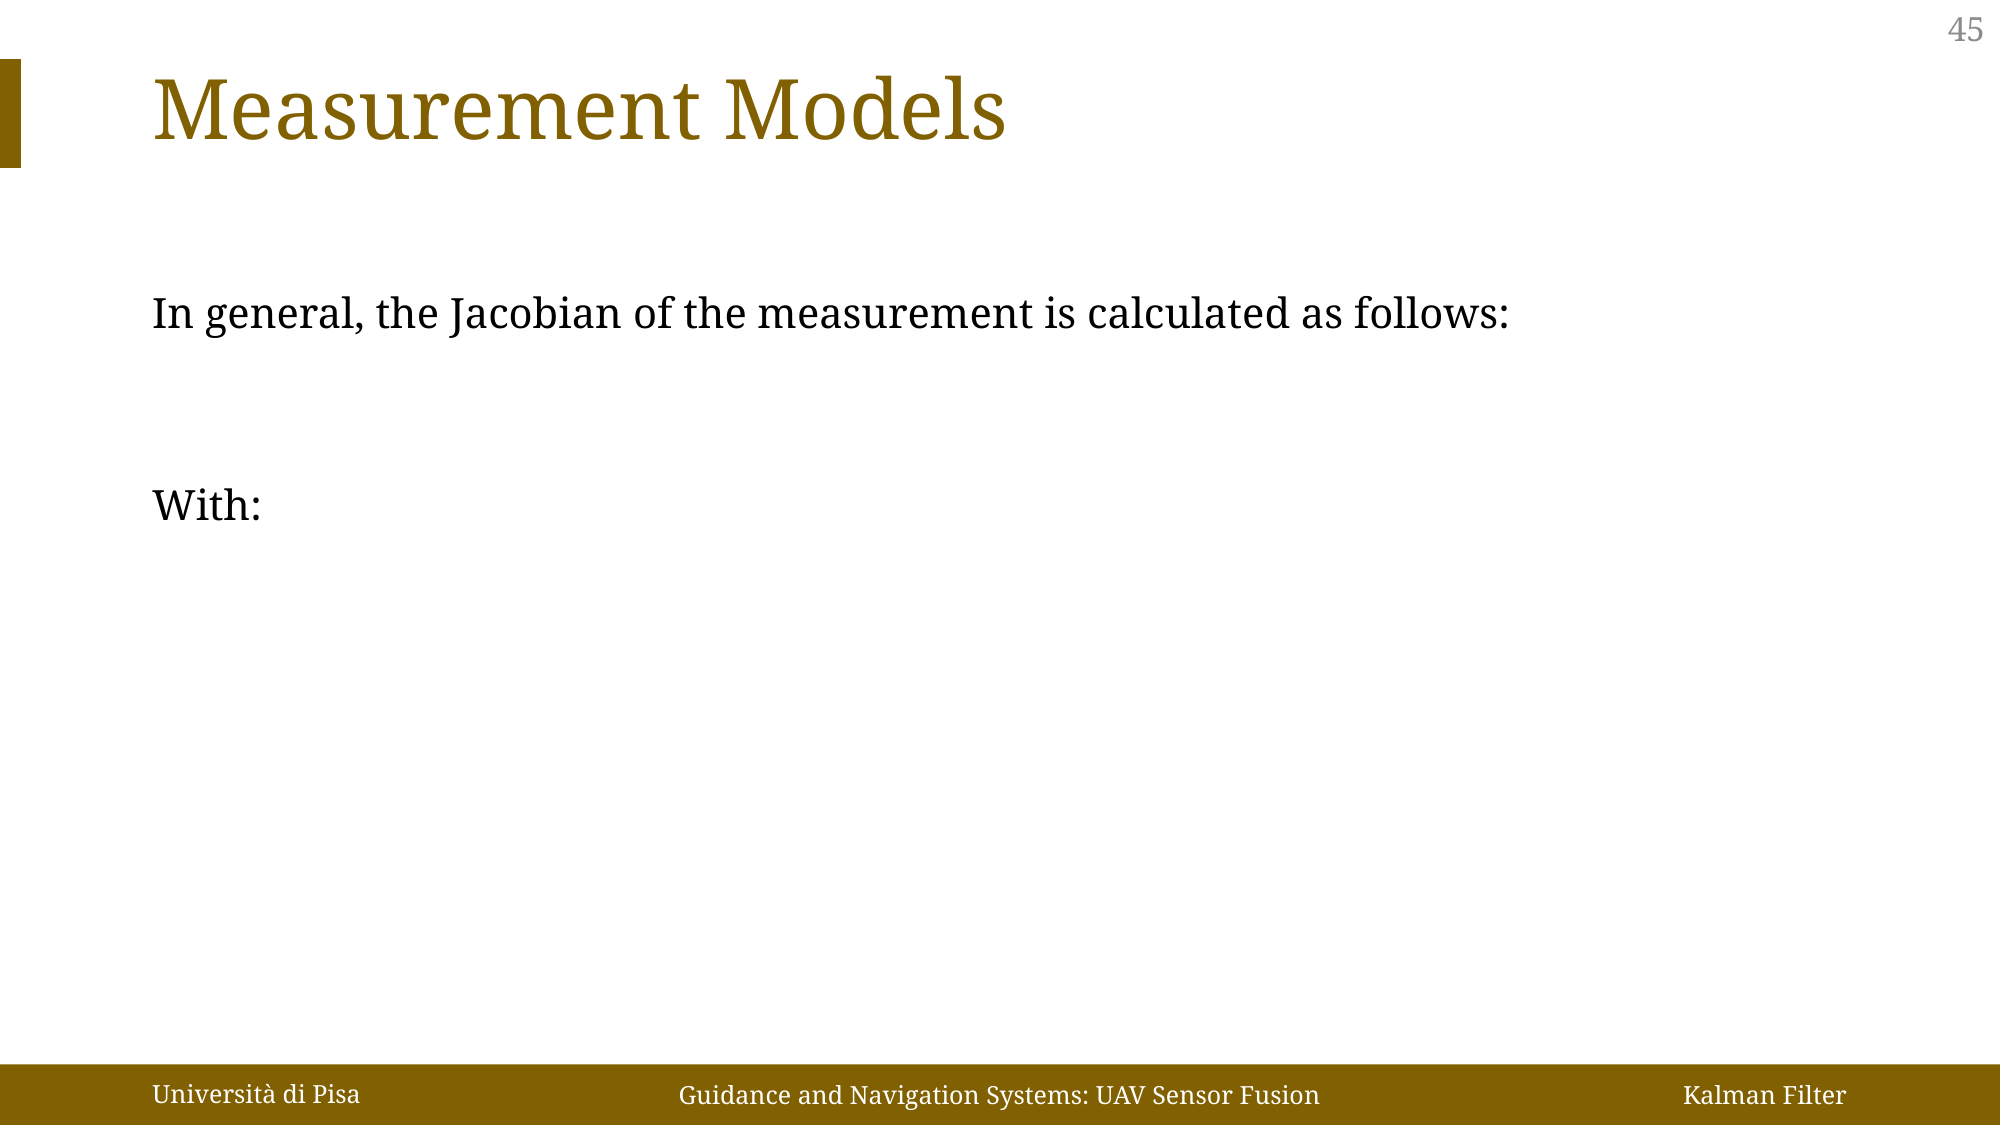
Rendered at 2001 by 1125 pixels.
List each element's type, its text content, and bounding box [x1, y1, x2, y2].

slide_number Università di Pisa [137, 1063, 588, 1124]
footer Guidance and Navigation Systems: UAV Sensor Fusion [662, 1065, 1338, 1125]
text_box Measurement Models [137, 59, 1863, 165]
text_box Kalman Filter [1412, 1065, 1863, 1125]
text_box [0, 1063, 2000, 1125]
slide_number 45 [1550, 0, 2000, 61]
